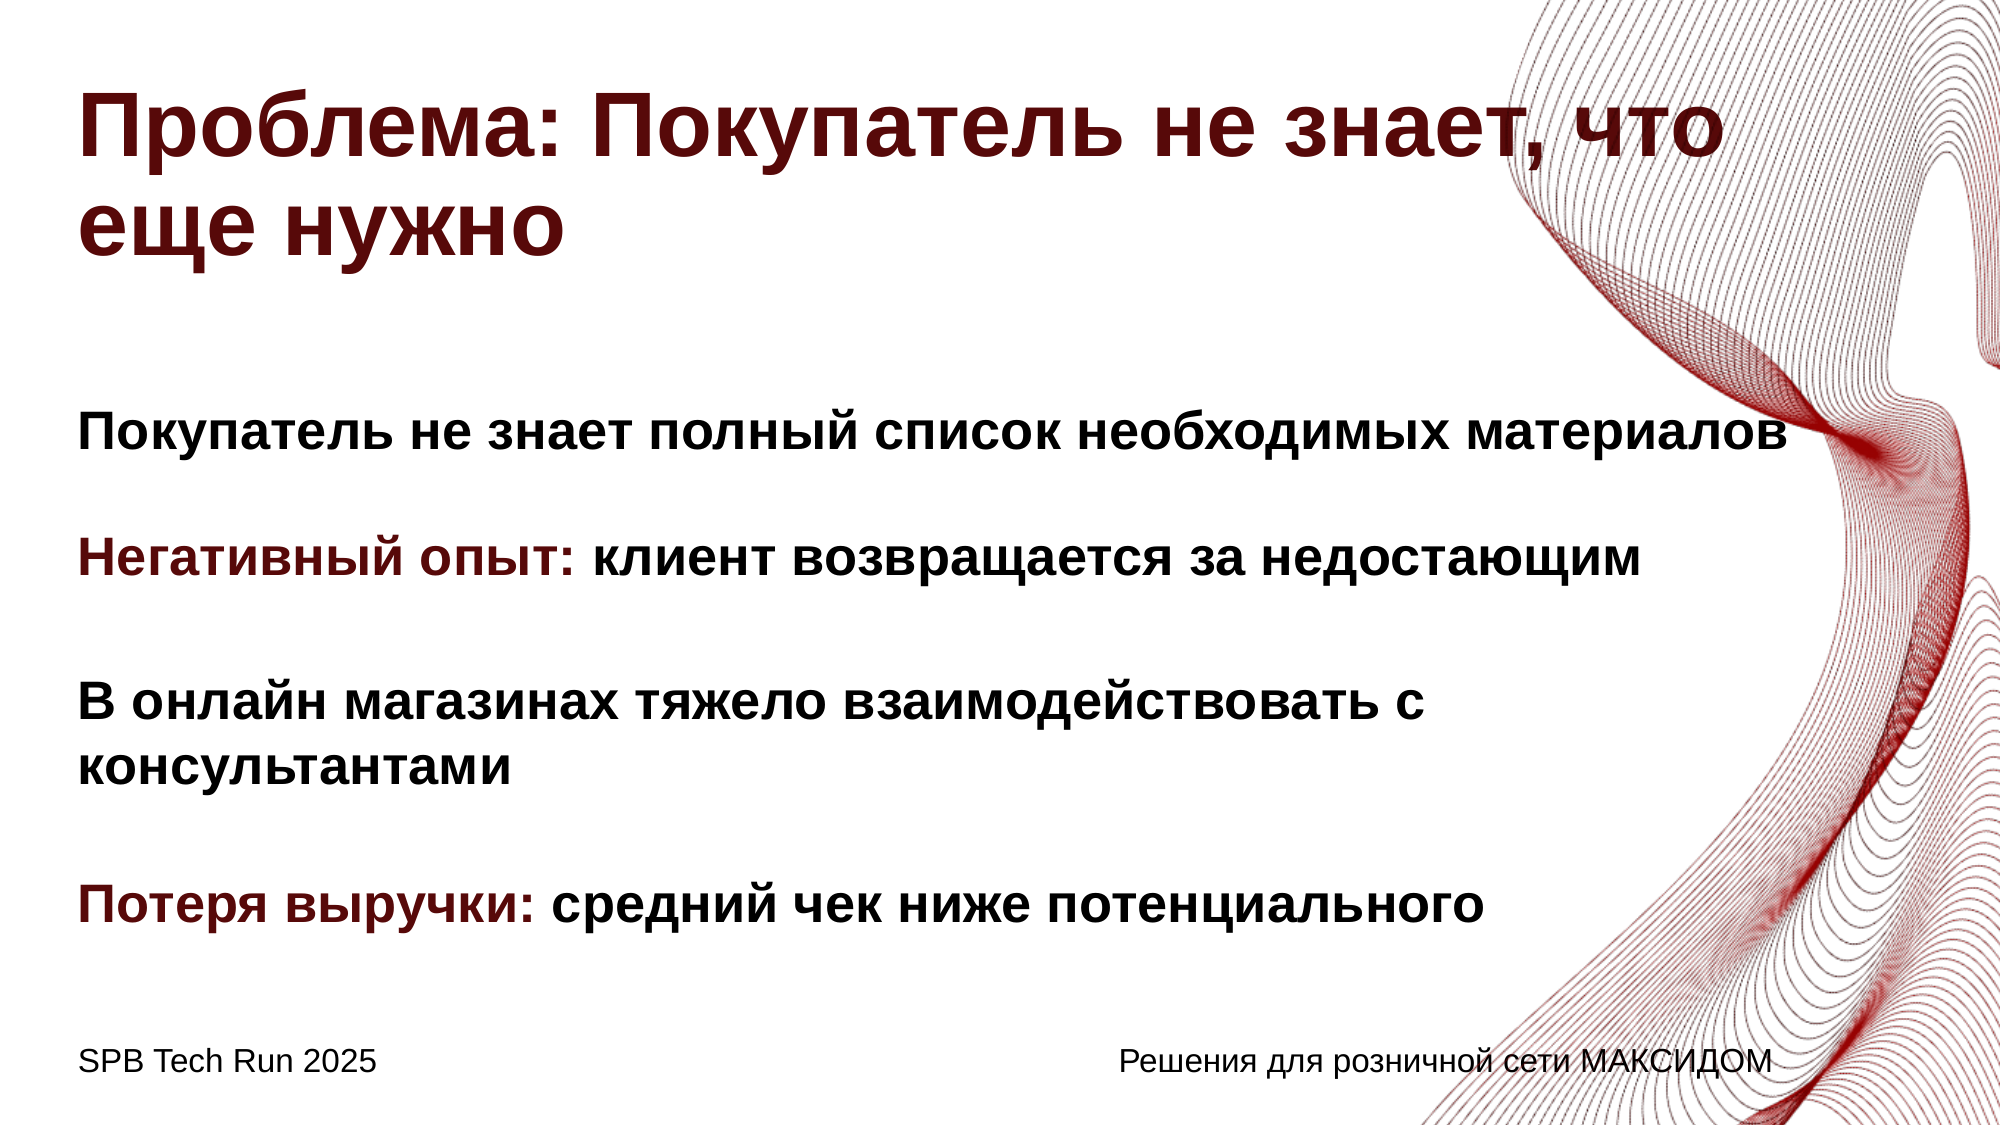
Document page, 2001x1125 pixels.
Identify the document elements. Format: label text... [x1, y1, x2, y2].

text_box Негативный опыт: клиент возвращается за недостающим [62, 514, 941, 590]
picture [947, 0, 2000, 1125]
text_box Покупатель не знает полный список необходимых материалов [62, 387, 941, 464]
text_box Решения для розничной сети МАКСИДОМ [1103, 1031, 1174, 1087]
title Проблема: Покупатель не знает, что еще нужно [62, 31, 941, 284]
text_box SPB Tech Run 2025 [63, 1031, 625, 1087]
text_box В онлайн магазинах тяжело взаимодействовать с консультантами [62, 657, 941, 767]
text_box Потеря выручки: средний чек ниже потенциального [62, 861, 941, 937]
